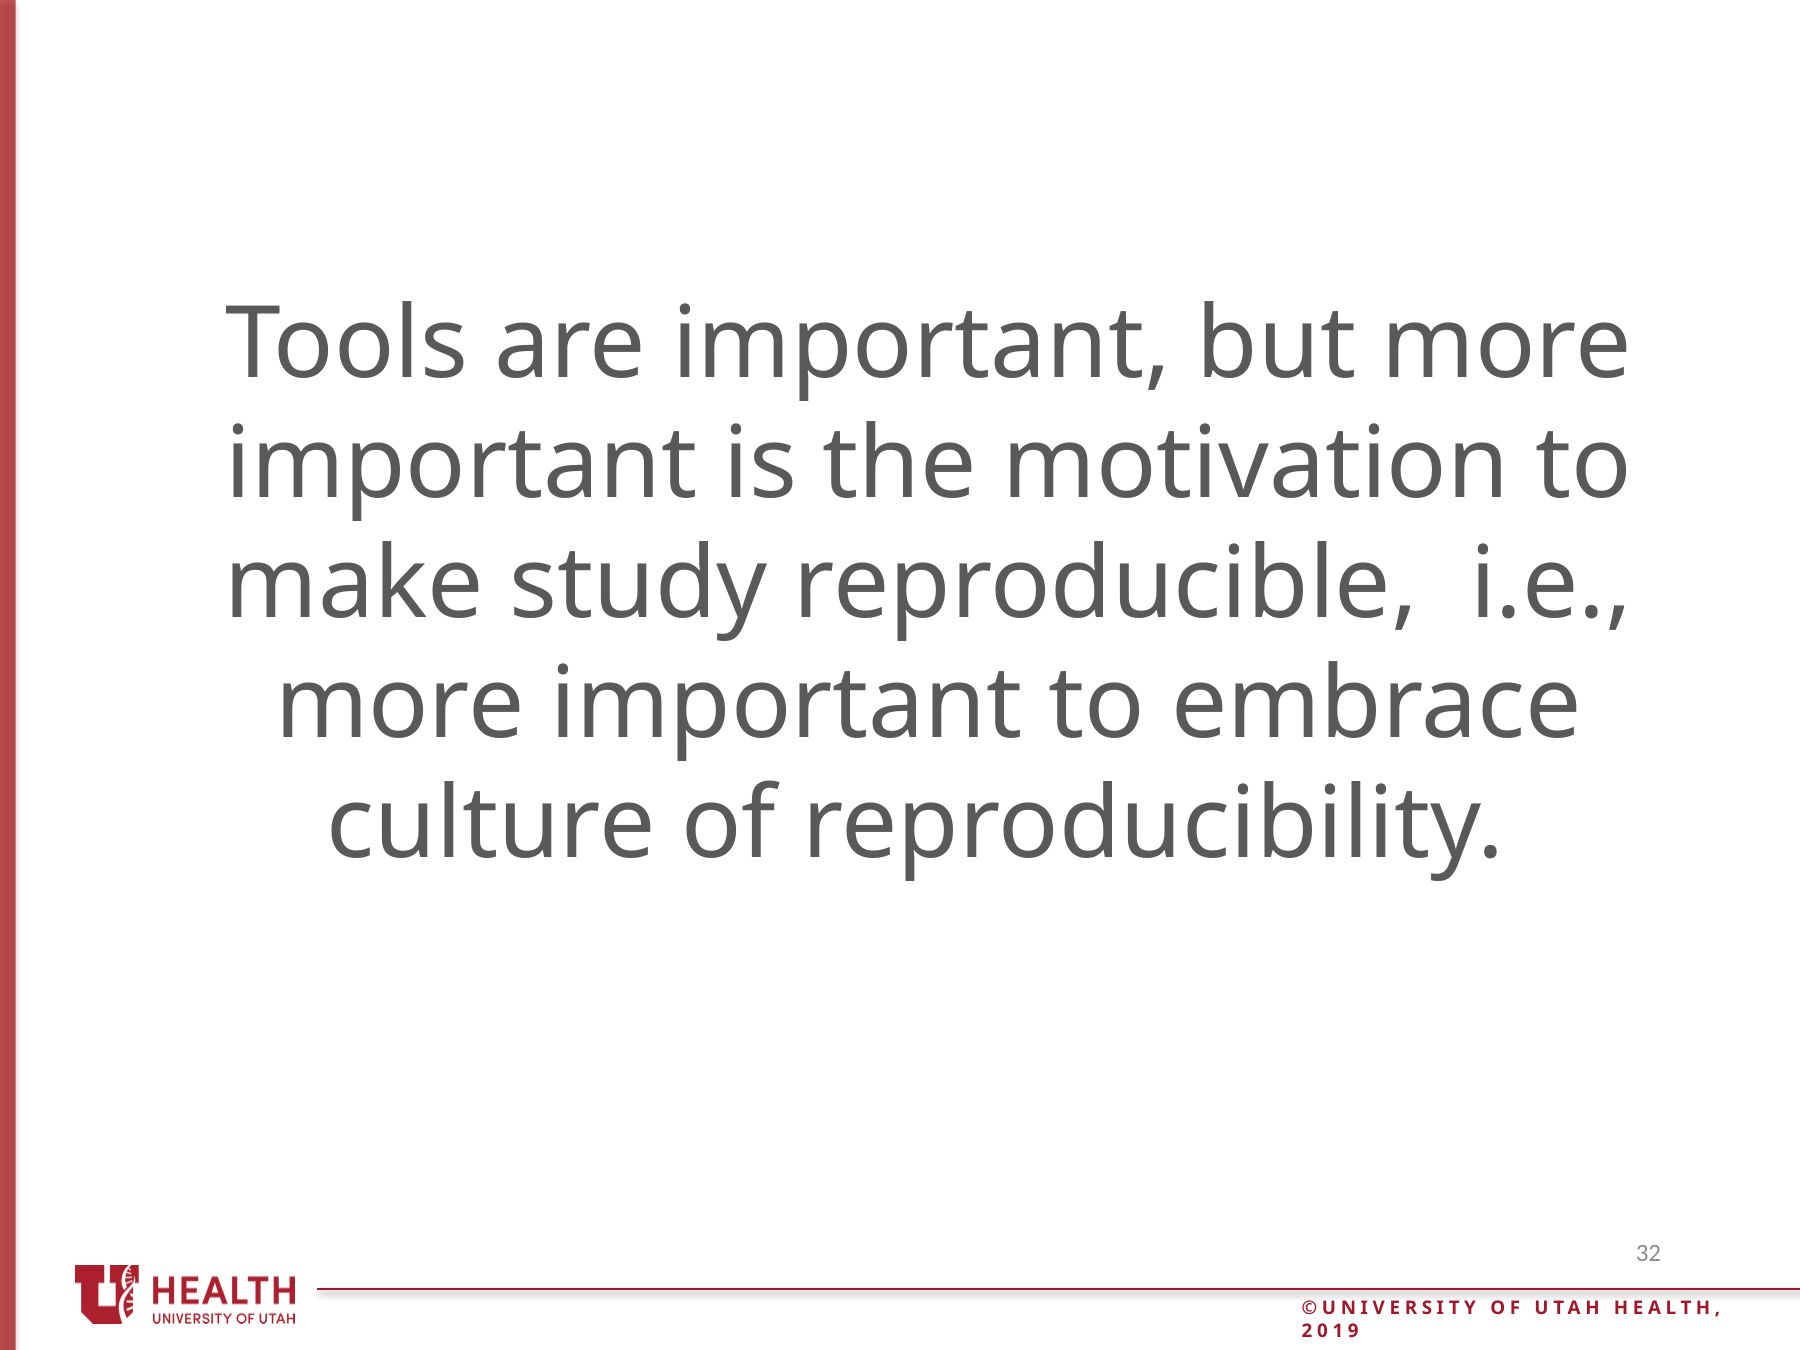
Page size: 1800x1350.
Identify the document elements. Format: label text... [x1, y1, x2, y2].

slide_number 32 [1271, 1215, 1677, 1288]
list Tools are important, but more important is the motivation to make study reproducible, i.e., more important to embrace culture of reproducibility. [149, 270, 1709, 1148]
picture [75, 1265, 295, 1324]
